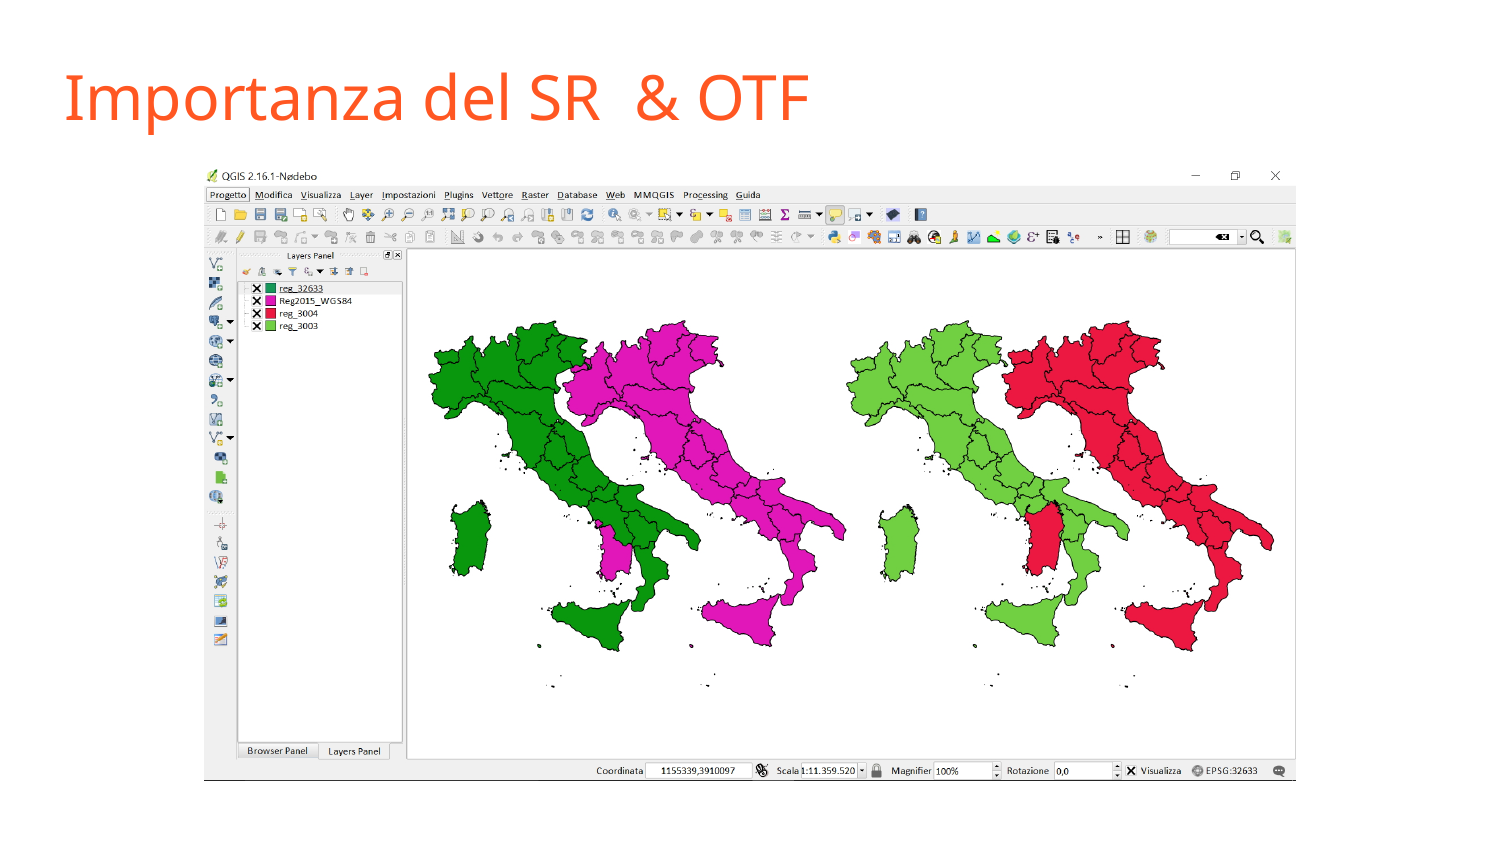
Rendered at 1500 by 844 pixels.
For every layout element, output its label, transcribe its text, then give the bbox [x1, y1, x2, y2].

picture [204, 166, 1296, 781]
title Importanza del SR & OTF [49, 42, 1213, 137]
